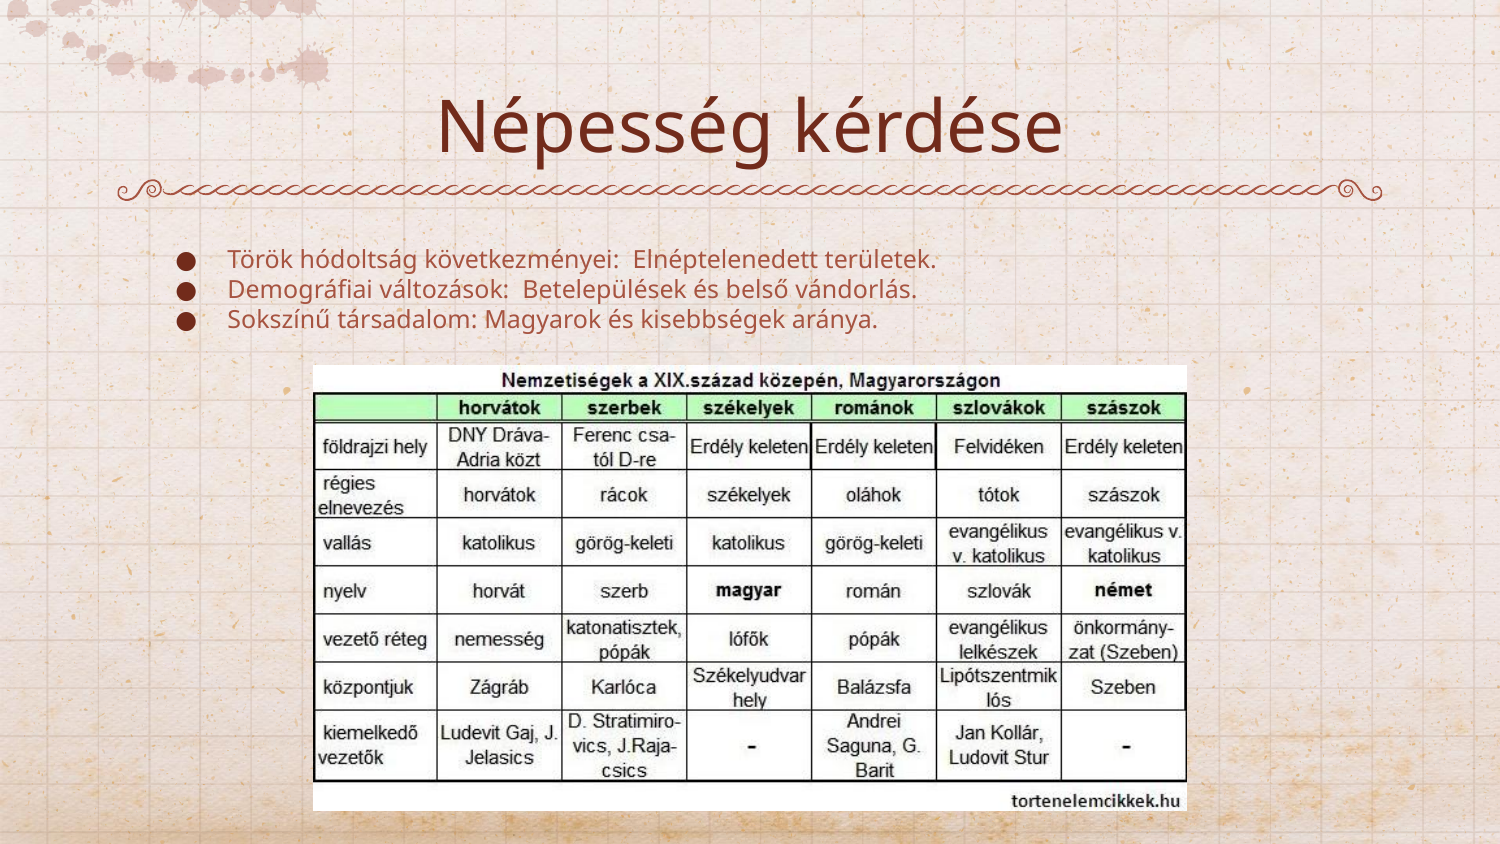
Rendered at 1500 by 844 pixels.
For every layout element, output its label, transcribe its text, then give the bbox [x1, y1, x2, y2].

list Török hódoltság következményei: Elnéptelenedett területek. Demográfiai változások: Betelepülések és belső vándorlás. Sokszínű társadalom: Magyarok és kisebbségek aránya. [137, 220, 1218, 358]
title Népesség kérdése [117, 76, 1383, 171]
picture [0, 0, 1500, 844]
